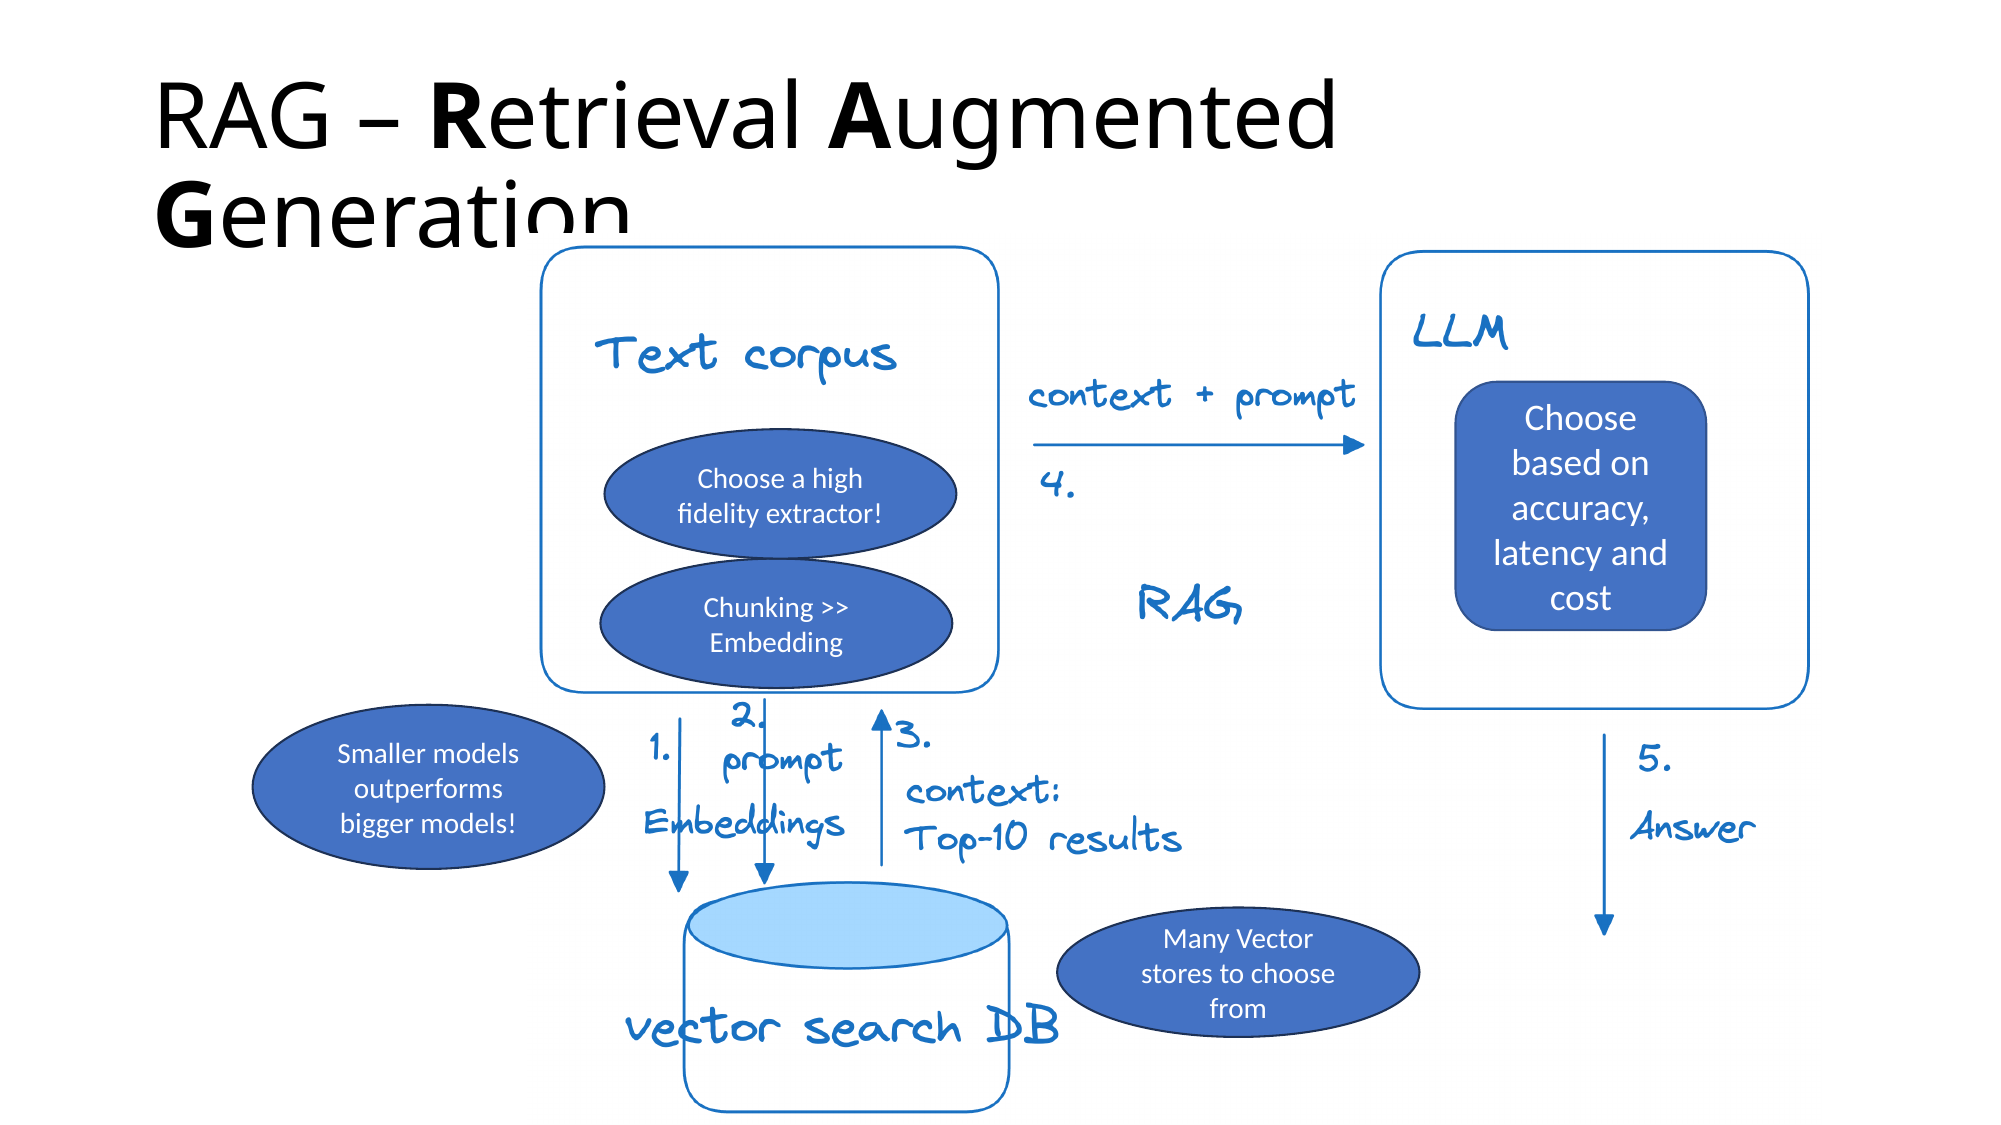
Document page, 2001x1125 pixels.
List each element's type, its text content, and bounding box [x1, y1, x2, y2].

title RAG – Retrieval Augmented Generation [137, 59, 1863, 278]
picture [527, 233, 1822, 1125]
text_box Smaller models outperforms bigger models! [251, 703, 527, 870]
